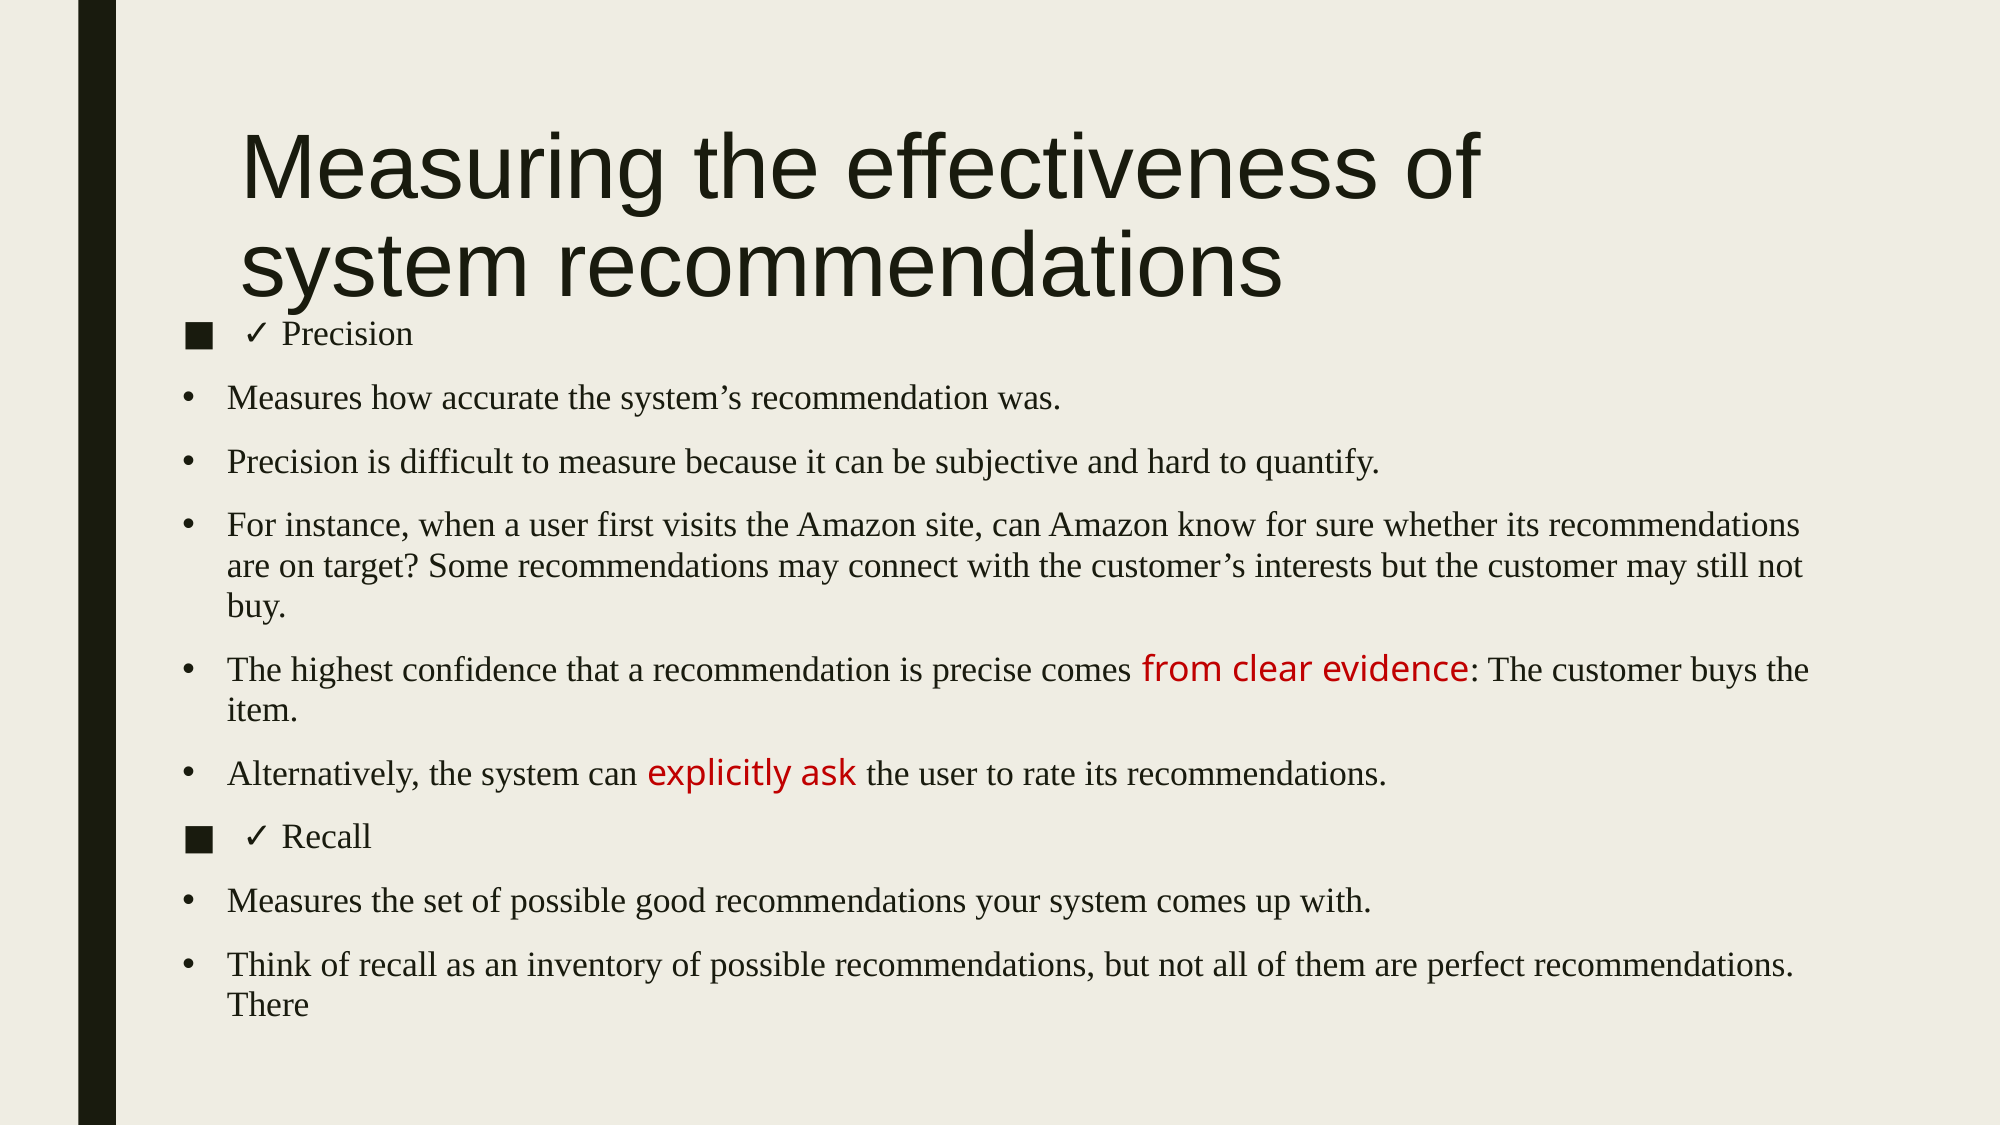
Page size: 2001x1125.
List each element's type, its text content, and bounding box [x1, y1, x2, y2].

title Measuring the effectiveness of system recommendations [225, 112, 1800, 305]
list ✓ Precision Measures how accurate the system’s recommendation was. Precision is difficult to measure because it can be subjective and hard to quantify. For instance, when a user first visits the Amazon site, can Amazon know for sure whether its recommendations are on target? Some recommendations may connect with the customer’s interests but the customer may still not buy. The highest confidence that a recommendation is precise comes from clear evidence: The customer buys the item. Alternatively, the system can explicitly ask the user to rate its recommendations. ✓ Recall Measures the set of possible good recommendations your system comes up with. Think of recall as an inventory of possible recommendations, but not all of them are perfect recommendations. There [167, 305, 1863, 1034]
